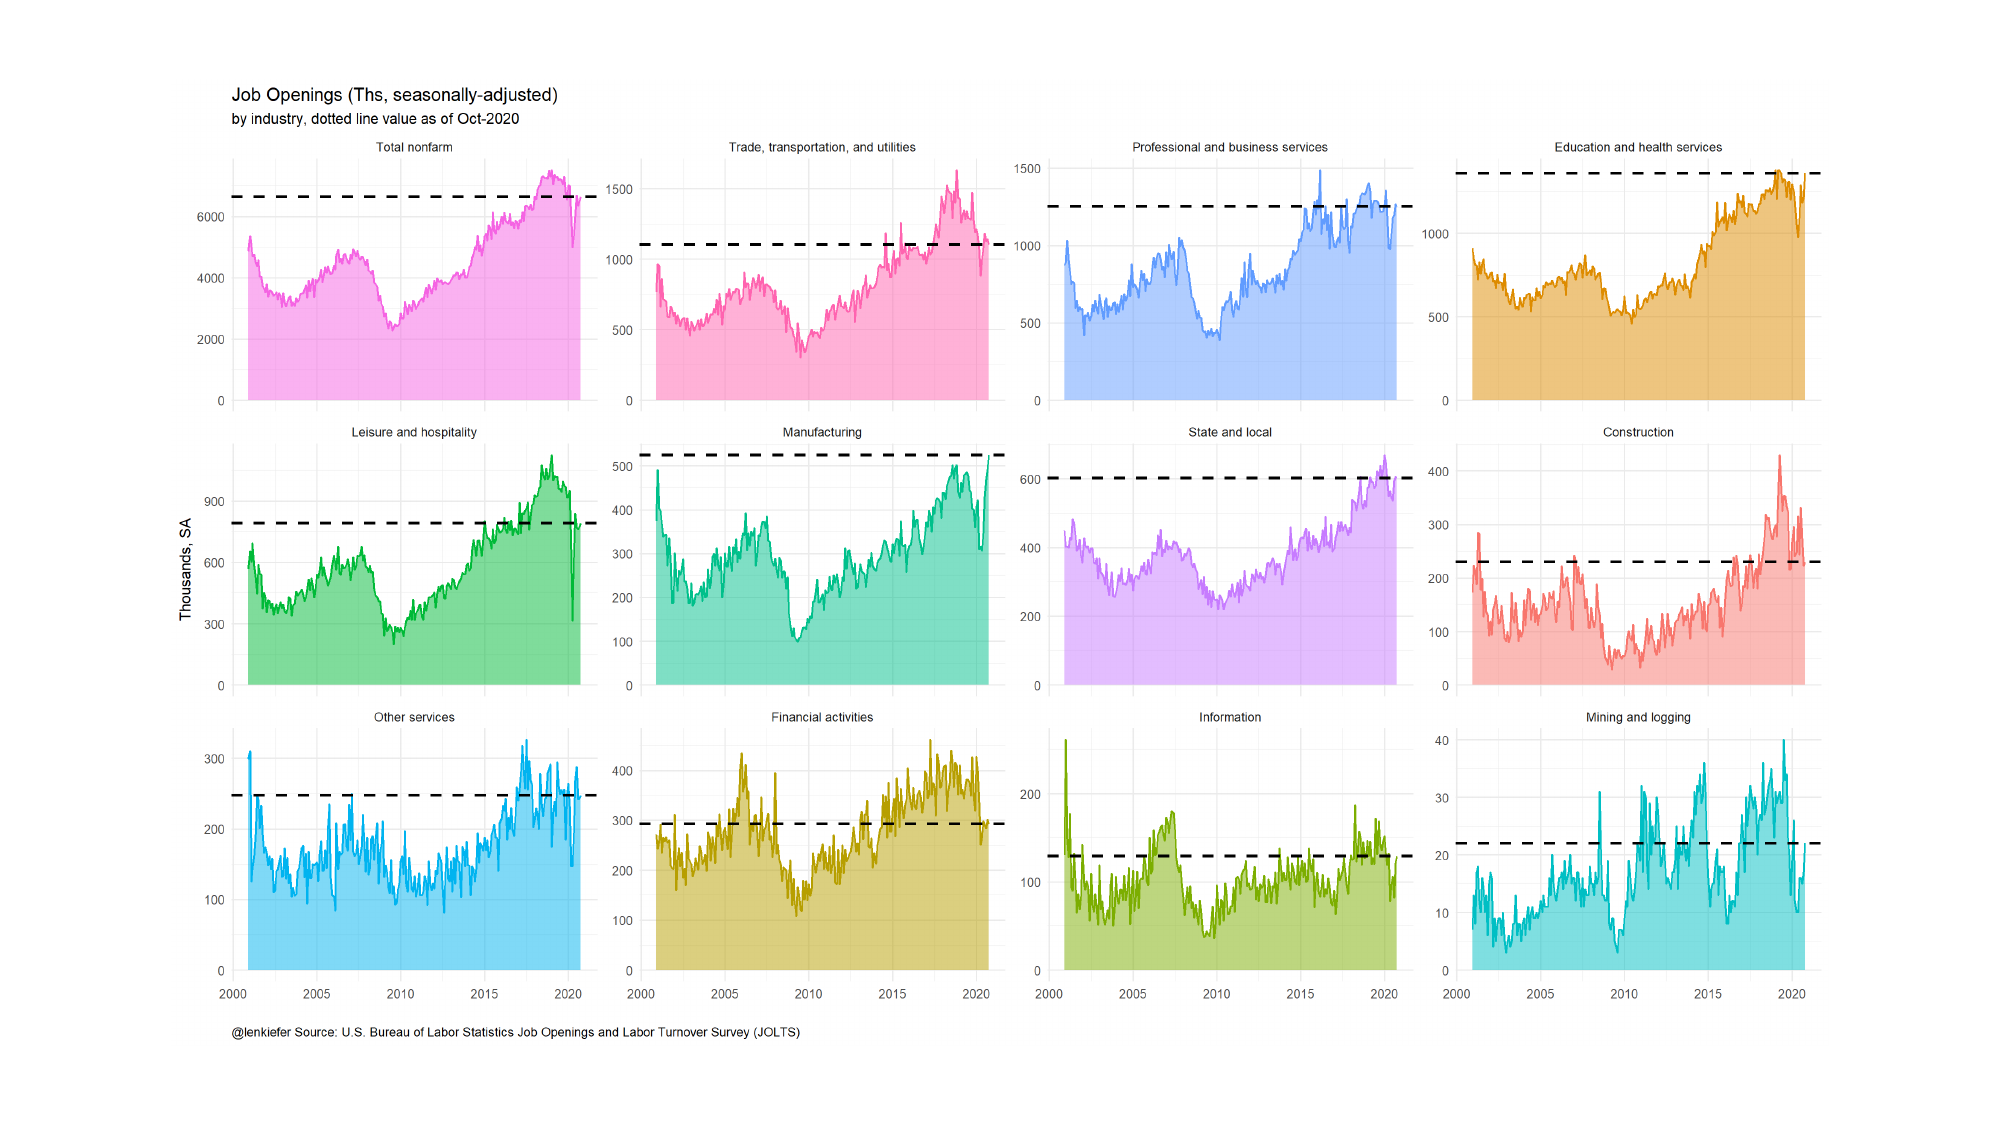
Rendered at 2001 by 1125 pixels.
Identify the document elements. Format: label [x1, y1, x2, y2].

list [171, 79, 1829, 1046]
